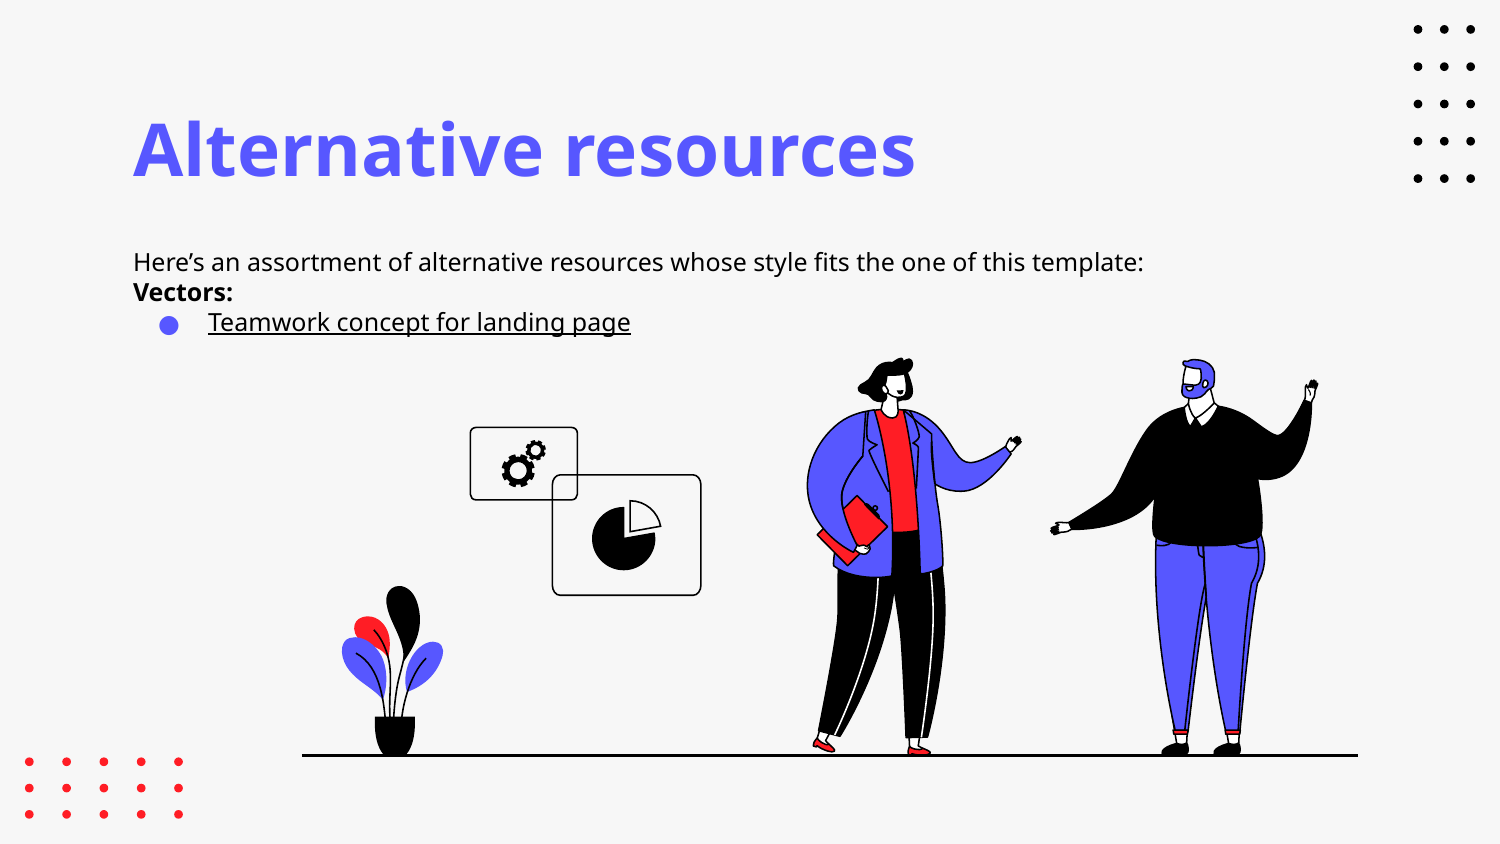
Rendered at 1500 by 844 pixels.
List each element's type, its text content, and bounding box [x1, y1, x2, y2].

list Here’s an assortment of alternative resources whose style fits the one of this template: Vectors: Teamwork concept for landing page [118, 231, 1382, 580]
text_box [802, 358, 1022, 754]
title Alternative resources [118, 88, 1382, 183]
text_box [469, 427, 702, 596]
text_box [1050, 359, 1319, 754]
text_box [340, 585, 444, 754]
